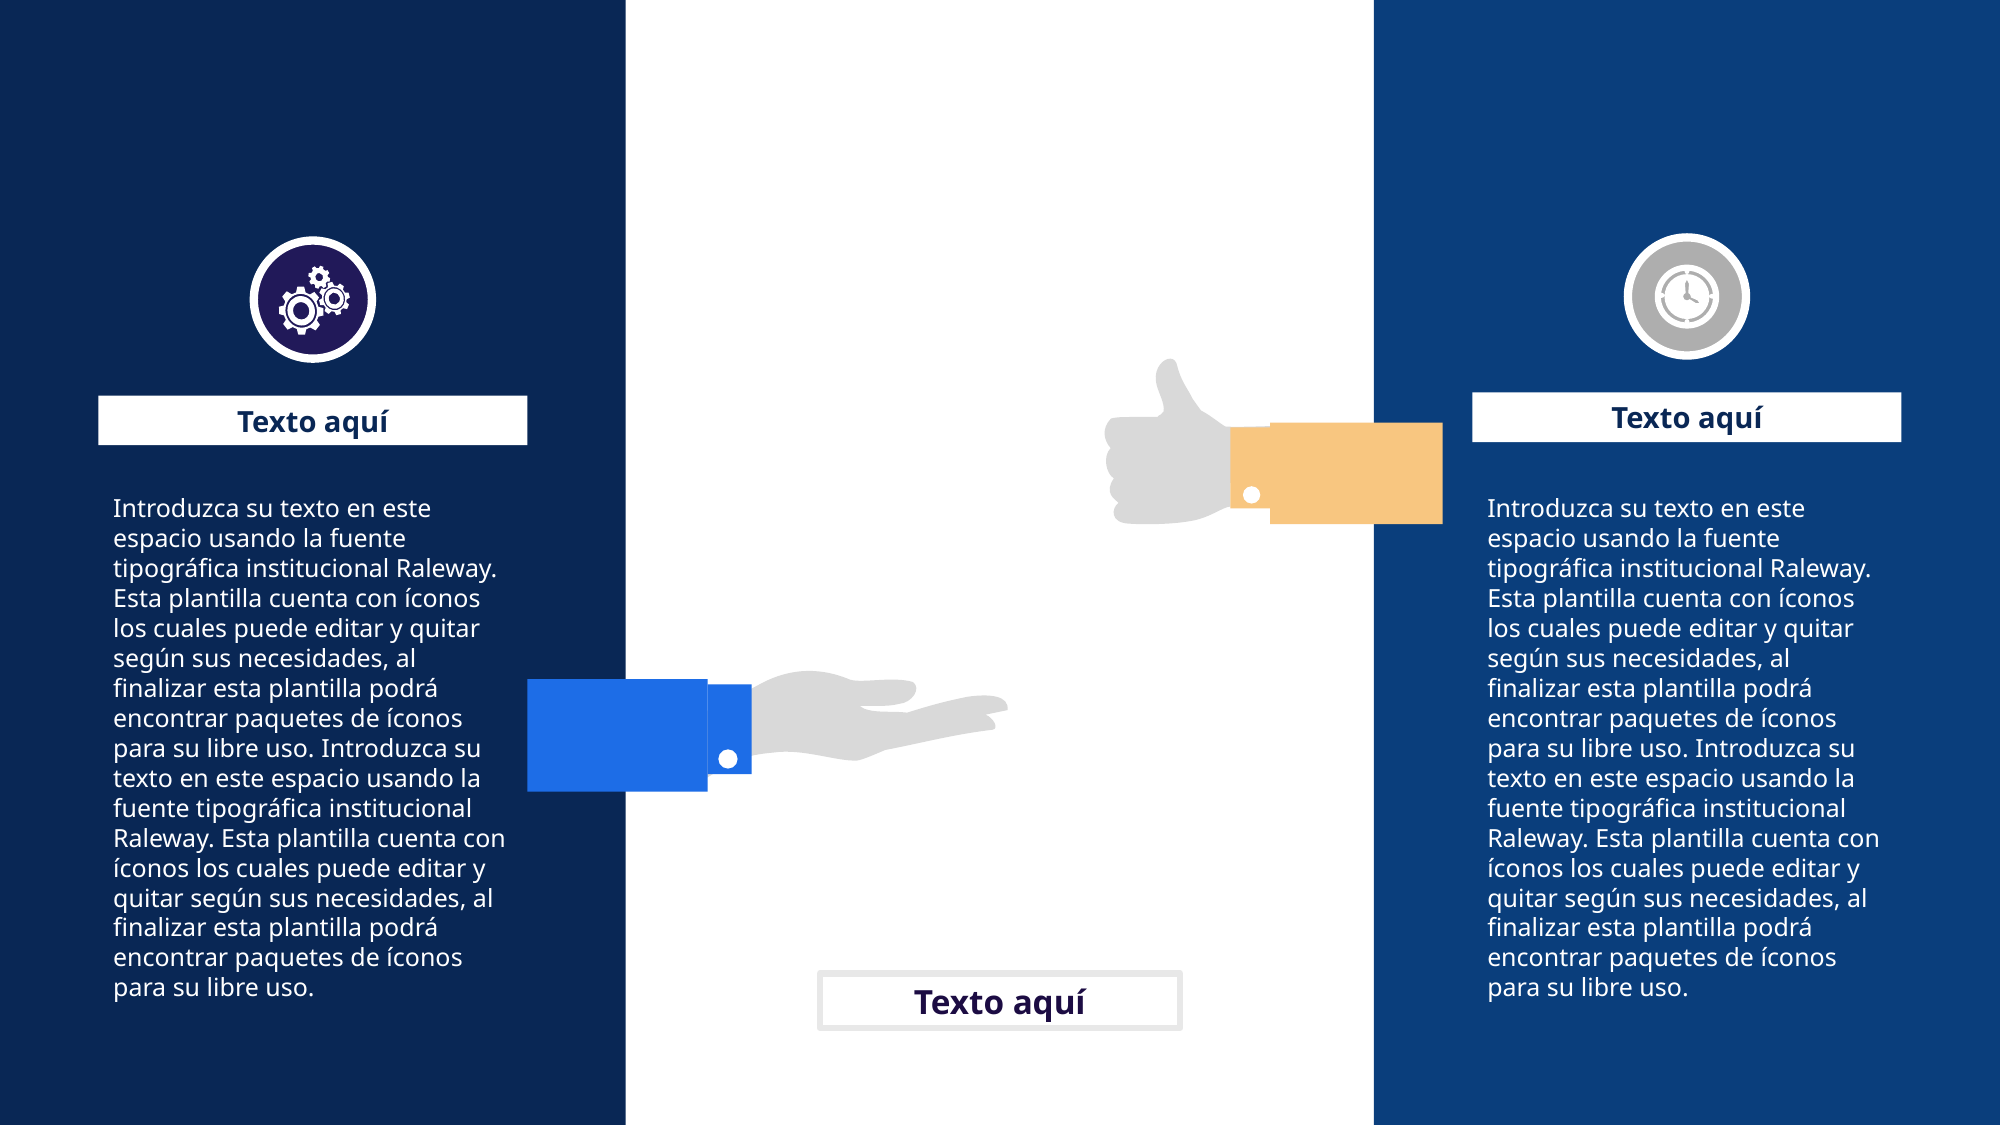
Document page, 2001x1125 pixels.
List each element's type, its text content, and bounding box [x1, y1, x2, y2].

text_box Texto aquí [98, 395, 528, 446]
text_box Texto aquí [819, 973, 1181, 1028]
text_box [252, 239, 373, 360]
text_box [1626, 236, 1748, 357]
text_box [1373, 0, 2000, 1125]
text_box [277, 264, 352, 336]
text_box Introduzca su texto en este espacio usando la fuente tipográfica institucional Raleway. Esta plantilla cuenta con íconos los cuales puede editar y quitar según sus necesidades, al finalizar esta plantilla podrá encontrar paquetes de íconos para su libre uso. Introduzca su texto en este espacio usando la fuente tipográfica institucional Raleway. Esta plantilla cuenta con íconos los cuales puede editar y quitar según sus necesidades, al finalizar esta plantilla podrá encontrar paquetes de íconos para su libre uso. [1472, 485, 1902, 1010]
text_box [1104, 358, 1443, 525]
text_box [0, 0, 627, 1125]
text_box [527, 670, 1008, 792]
text_box [1653, 263, 1721, 330]
text_box Texto aquí [1472, 392, 1902, 443]
text_box Introduzca su texto en este espacio usando la fuente tipográfica institucional Raleway. Esta plantilla cuenta con íconos los cuales puede editar y quitar según sus necesidades, al finalizar esta plantilla podrá encontrar paquetes de íconos para su libre uso. Introduzca su texto en este espacio usando la fuente tipográfica institucional Raleway. Esta plantilla cuenta con íconos los cuales puede editar y quitar según sus necesidades, al finalizar esta plantilla podrá encontrar paquetes de íconos para su libre uso. [98, 485, 528, 1010]
